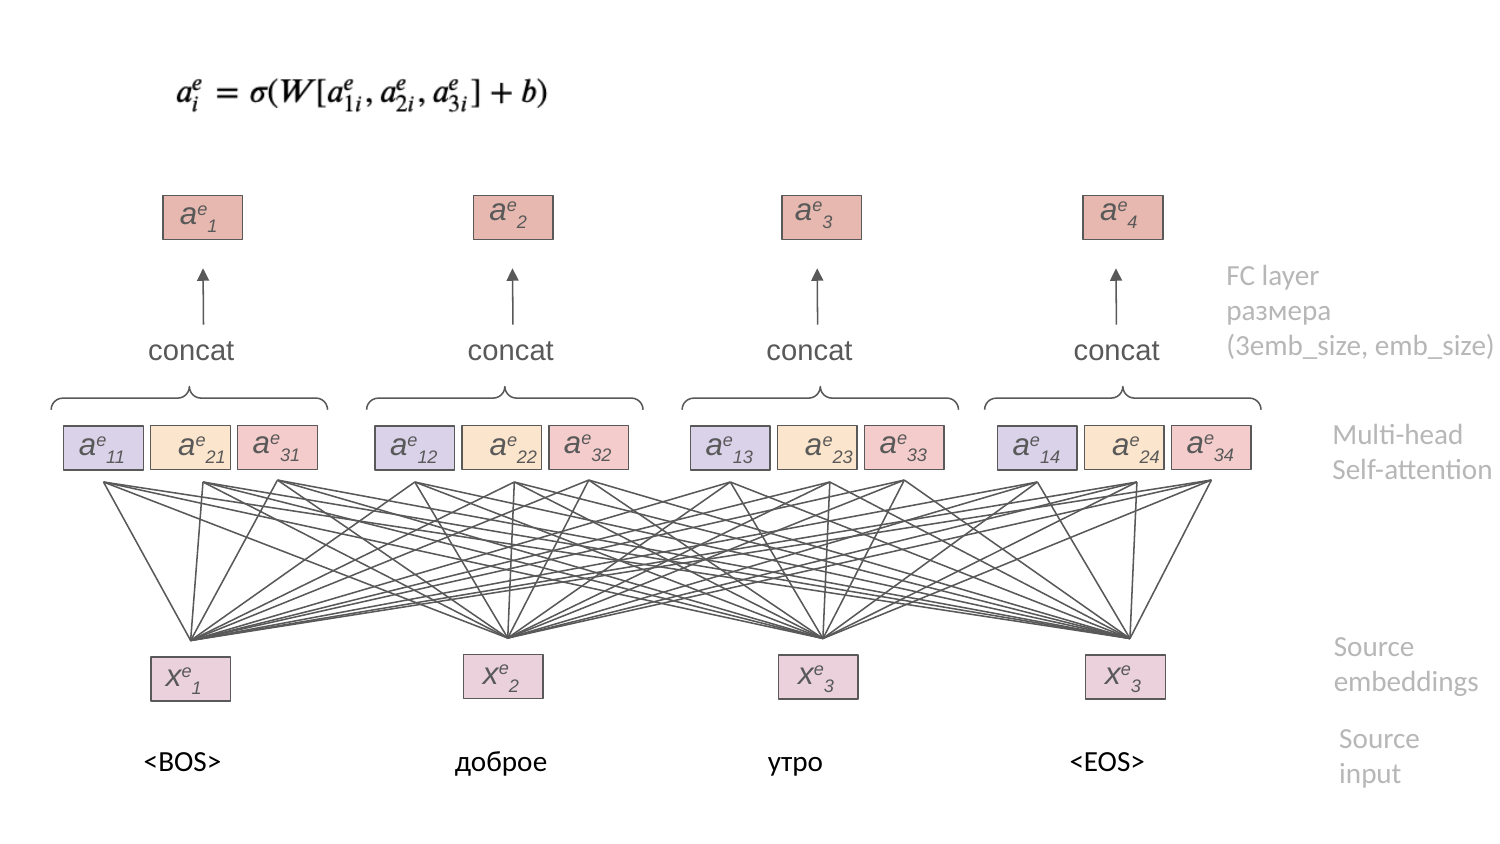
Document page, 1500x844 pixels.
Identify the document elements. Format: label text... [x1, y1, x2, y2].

text_box ae3 [779, 174, 860, 247]
text_box [777, 425, 790, 470]
text_box ae2 [474, 174, 554, 247]
text_box [682, 386, 959, 410]
text_box ae33 [864, 410, 945, 472]
text_box [51, 386, 328, 410]
text_box ae23 [790, 410, 864, 472]
text_box ae1 [164, 178, 245, 251]
picture [164, 58, 565, 128]
text_box ae24 [1097, 410, 1171, 472]
text_box [366, 386, 644, 410]
text_box [778, 654, 783, 699]
text_box ae14 [997, 410, 1078, 472]
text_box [1129, 475, 1212, 639]
text_box [150, 425, 163, 470]
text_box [103, 477, 184, 639]
text_box ae11 [63, 410, 144, 483]
text_box Multi-head Self-attention [1317, 408, 1500, 493]
text_box xe2 [467, 651, 548, 711]
text_box xe3 [1090, 649, 1170, 712]
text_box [507, 475, 821, 639]
text_box xe3 [783, 650, 863, 712]
text_box [461, 425, 474, 470]
text_box [1085, 654, 1090, 699]
text_box ae31 [237, 410, 318, 472]
text_box Source embeddings [1318, 620, 1500, 706]
text_box [463, 654, 467, 699]
text_box ae34 [1171, 410, 1252, 481]
text_box ae32 [548, 410, 629, 472]
text_box Source input [1324, 711, 1449, 797]
text_box <BOS> доброе утро <EOS> [122, 734, 1423, 820]
text_box ae21 [163, 410, 237, 474]
text_box ae12 [375, 410, 455, 472]
text_box concat [133, 316, 269, 382]
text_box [822, 475, 1128, 639]
text_box concat [1058, 316, 1195, 382]
text_box ae4 [1085, 174, 1165, 247]
text_box xe1 [150, 649, 231, 714]
text_box concat [751, 316, 888, 382]
text_box [1084, 425, 1097, 470]
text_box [190, 475, 506, 641]
text_box ae22 [474, 410, 548, 472]
text_box [984, 386, 1262, 410]
text_box ae13 [690, 410, 771, 472]
text_box concat [452, 316, 589, 382]
text_box FC layer размера (3emb_size, emb_size) [1211, 249, 1500, 369]
